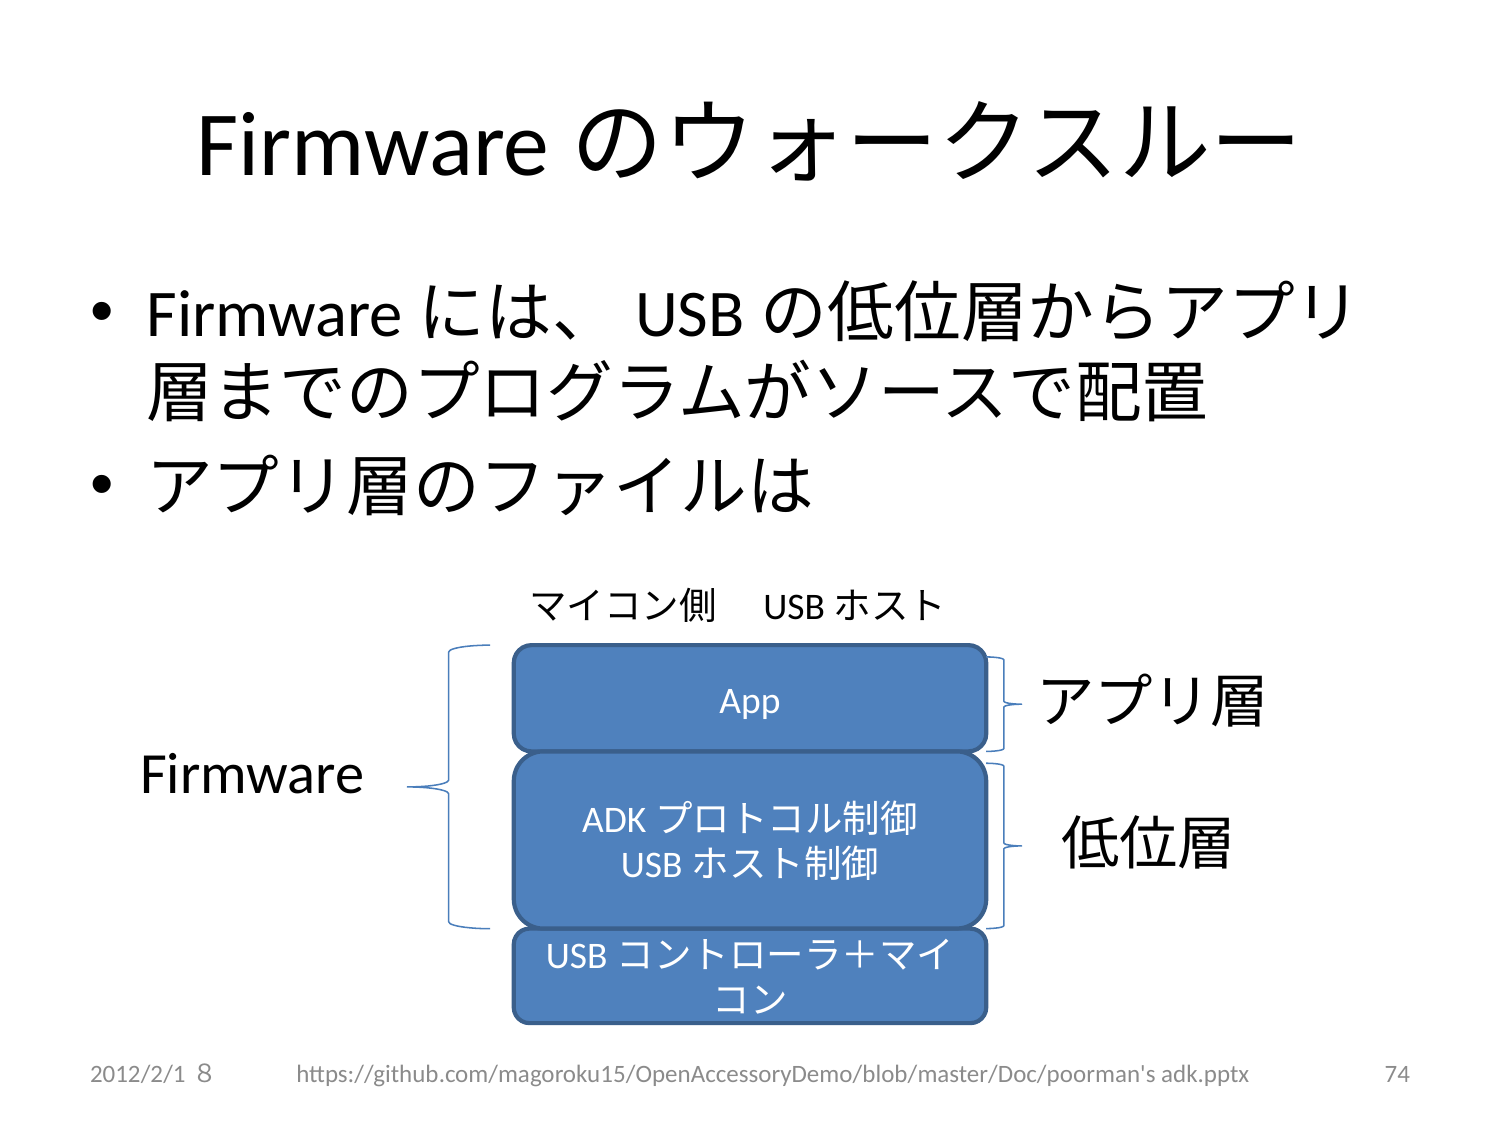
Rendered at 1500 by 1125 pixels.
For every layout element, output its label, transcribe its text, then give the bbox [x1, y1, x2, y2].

text_box [406, 644, 491, 930]
footer https://github.com/magoroku15/OpenAccessoryDemo/blob/master/Doc/poorman's adk.pptx [242, 1042, 1306, 1103]
text_box App [511, 643, 987, 753]
text_box Firmware [125, 727, 379, 813]
slide_number 74 [1306, 1042, 1425, 1103]
title Firmwareのウォークスルー [75, 45, 1425, 233]
text_box マイコン側 USBホスト [514, 574, 962, 634]
text_box [986, 656, 1021, 753]
text_box USBコントローラ＋マイコン [511, 926, 989, 1026]
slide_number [75, 1042, 242, 1103]
list Firmwareには、USBの低位層からアプリ層までのプログラムがソースで配置 アプリ層のファイルは [75, 262, 1425, 1005]
text_box [986, 762, 1023, 930]
text_box アプリ層 [1021, 656, 1284, 742]
text_box ADKプロトコル制御 USBホスト制御 [511, 749, 986, 931]
text_box 低位層 [1046, 798, 1252, 884]
